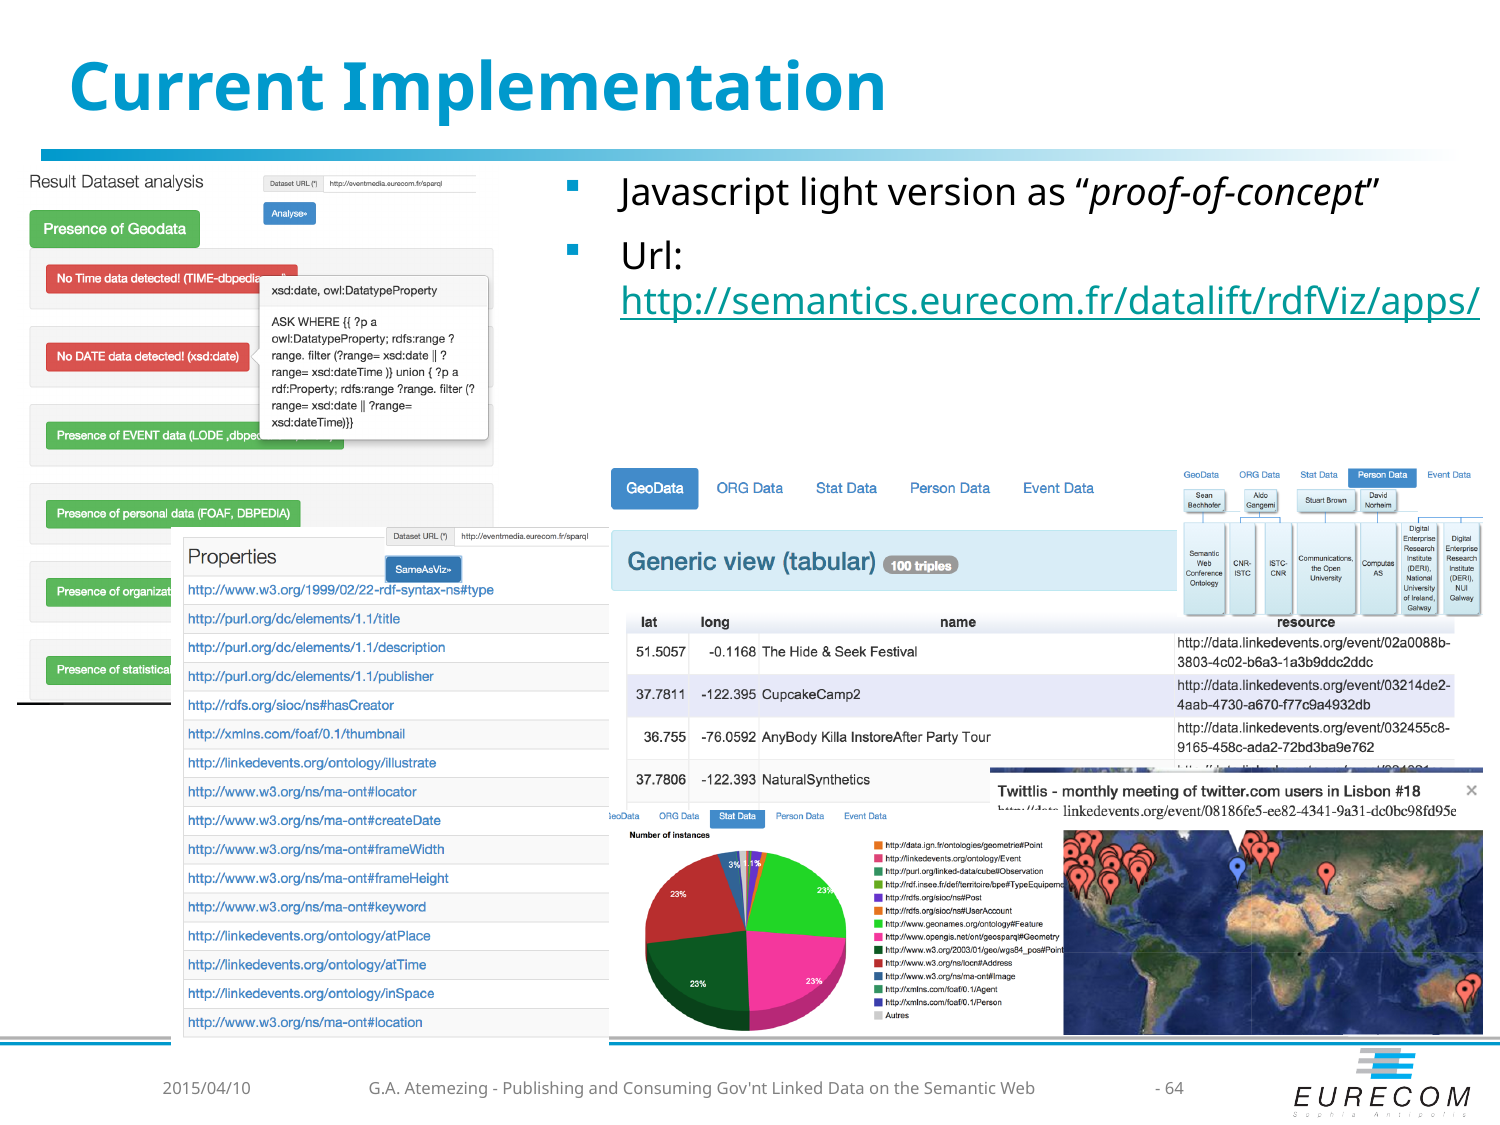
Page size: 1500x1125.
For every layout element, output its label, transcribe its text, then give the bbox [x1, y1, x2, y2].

footer G.A. Atemezing - Publishing and Consuming Gov'nt Linked Data on the Semantic Web [336, 1070, 1069, 1107]
list Javascript light version as “proof-of-concept” Url: http://semantics.eurecom.fr/datalift/rdfViz/apps/ [548, 160, 1500, 315]
title Current Implementation [52, 30, 1460, 138]
picture [17, 165, 1483, 1048]
slide_number - 64 [1080, 1070, 1200, 1103]
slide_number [147, 1070, 325, 1103]
picture [1293, 1048, 1477, 1118]
